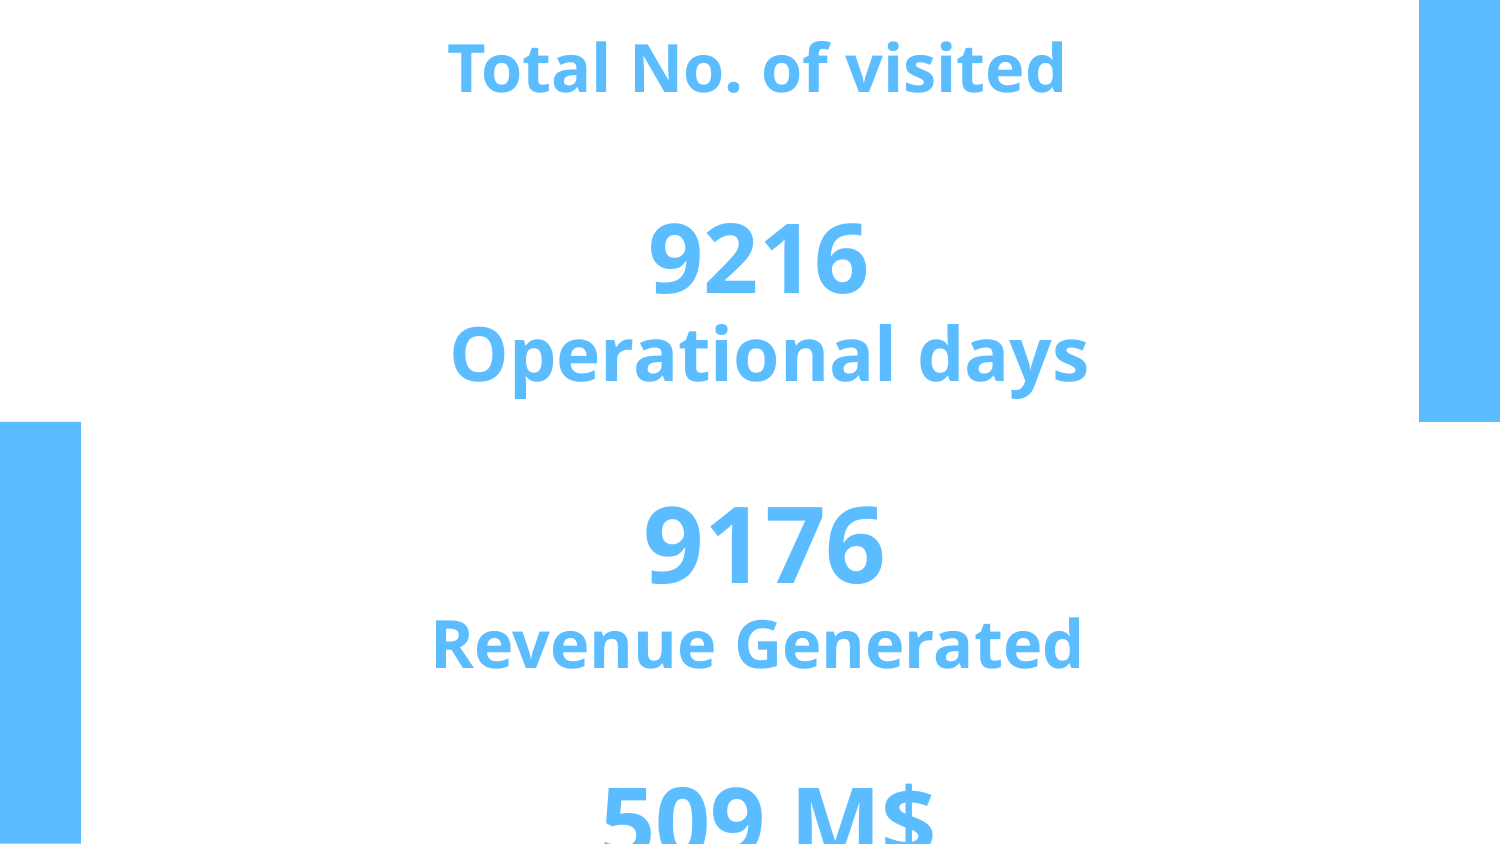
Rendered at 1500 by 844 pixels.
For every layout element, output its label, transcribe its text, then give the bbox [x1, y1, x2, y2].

text_box Operational days [353, 291, 1186, 423]
title Total No. of visited [341, 20, 1174, 132]
text_box Revenue Generated [341, 587, 1174, 717]
text_box 509 M$ [406, 682, 1131, 821]
text_box 9176 [407, 395, 1123, 537]
title 9216 [396, 126, 1122, 227]
